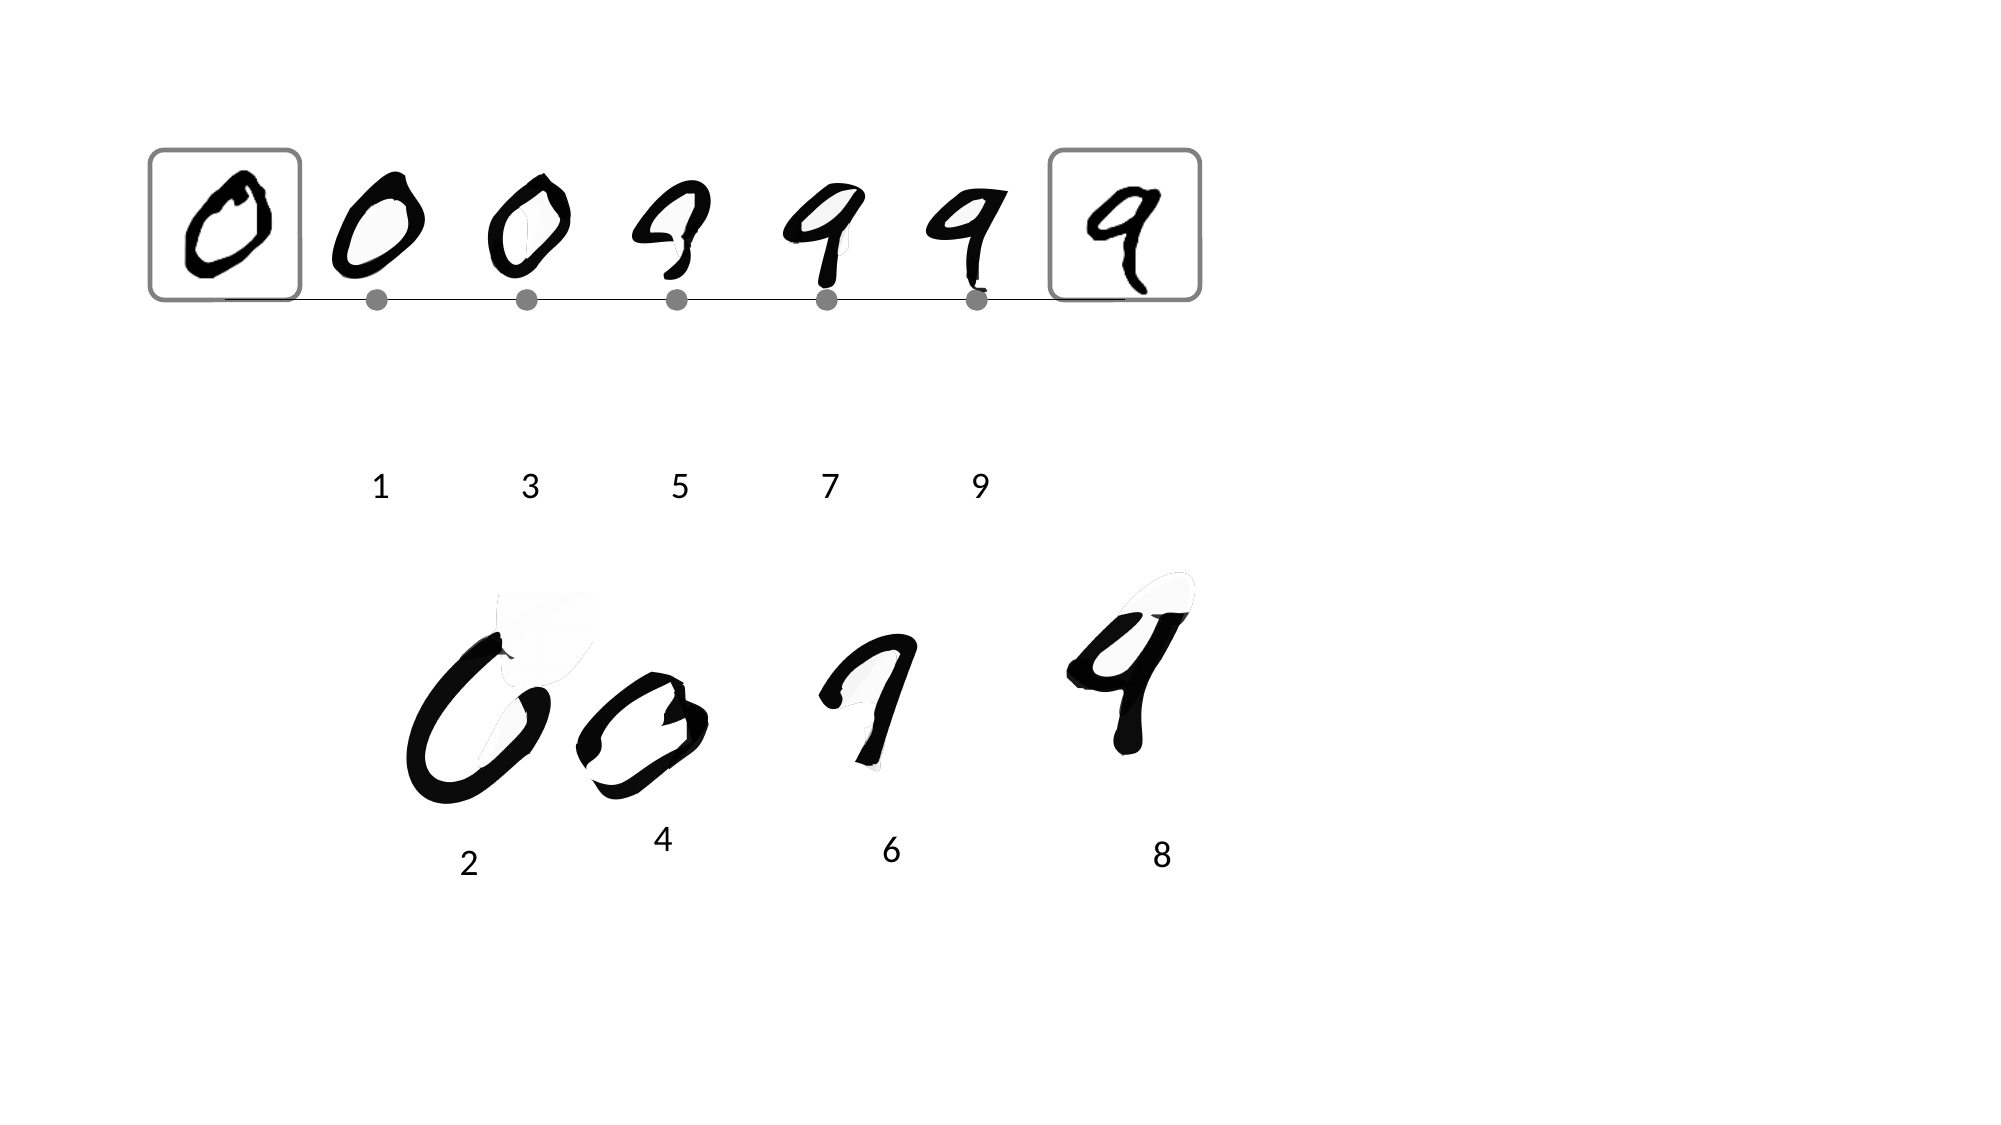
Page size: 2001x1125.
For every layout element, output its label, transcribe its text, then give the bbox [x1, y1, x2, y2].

picture [1020, 562, 1230, 772]
picture [1049, 149, 1200, 300]
text_box [365, 301, 388, 311]
text_box 4 [638, 831, 688, 867]
text_box 6 [867, 817, 917, 878]
text_box 1 3 5 7 9 [356, 453, 1005, 514]
picture [345, 592, 735, 841]
text_box 8 [1138, 823, 1187, 883]
text_box [815, 301, 838, 311]
picture [149, 149, 1042, 300]
picture [778, 592, 967, 781]
text_box [965, 301, 988, 311]
text_box [515, 301, 538, 311]
text_box 2 [444, 841, 494, 891]
text_box [665, 301, 688, 311]
